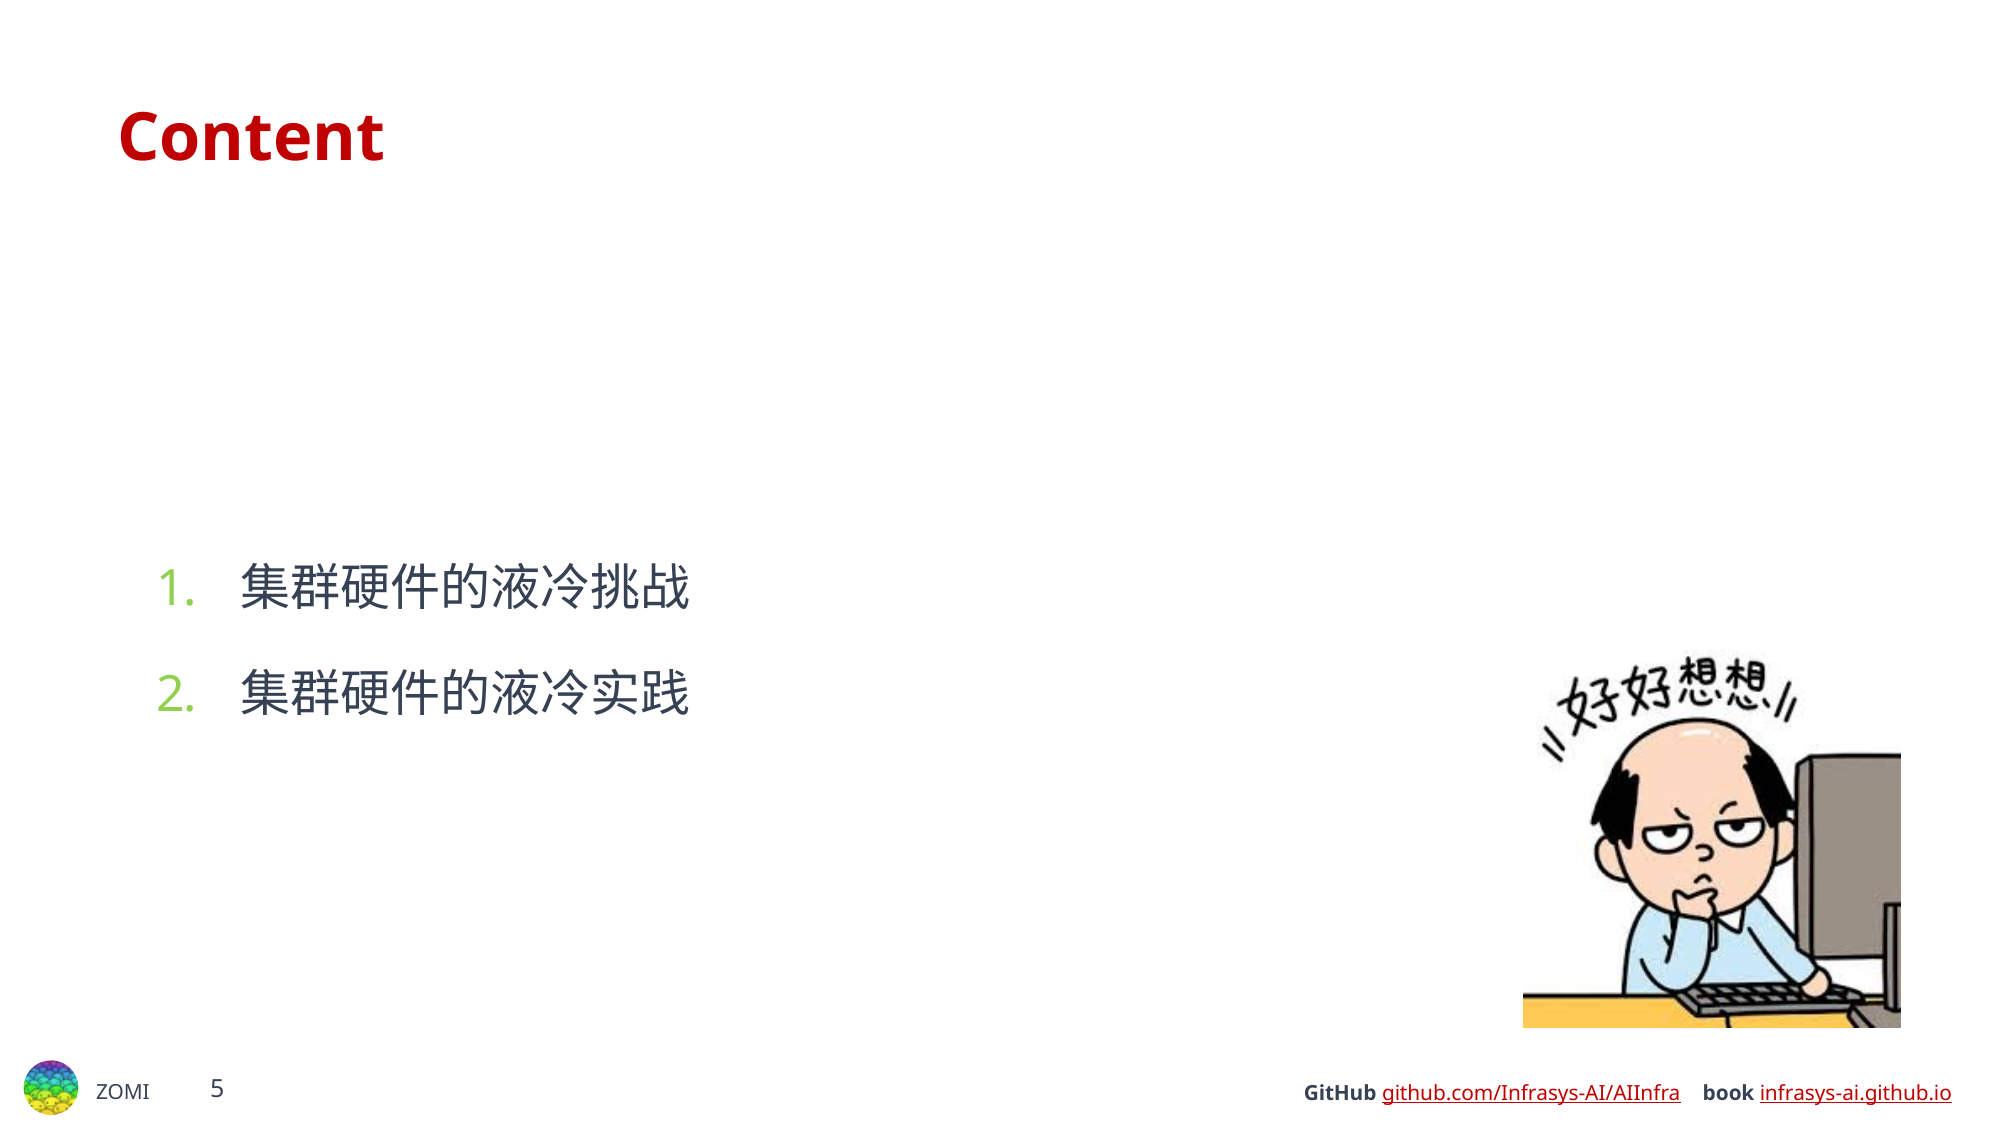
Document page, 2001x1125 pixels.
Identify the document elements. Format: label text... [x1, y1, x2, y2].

title Content [102, 85, 1901, 183]
picture [23, 1060, 79, 1115]
list 集群硬件的液冷挑战 集群硬件的液冷实践 [102, 204, 1901, 1043]
